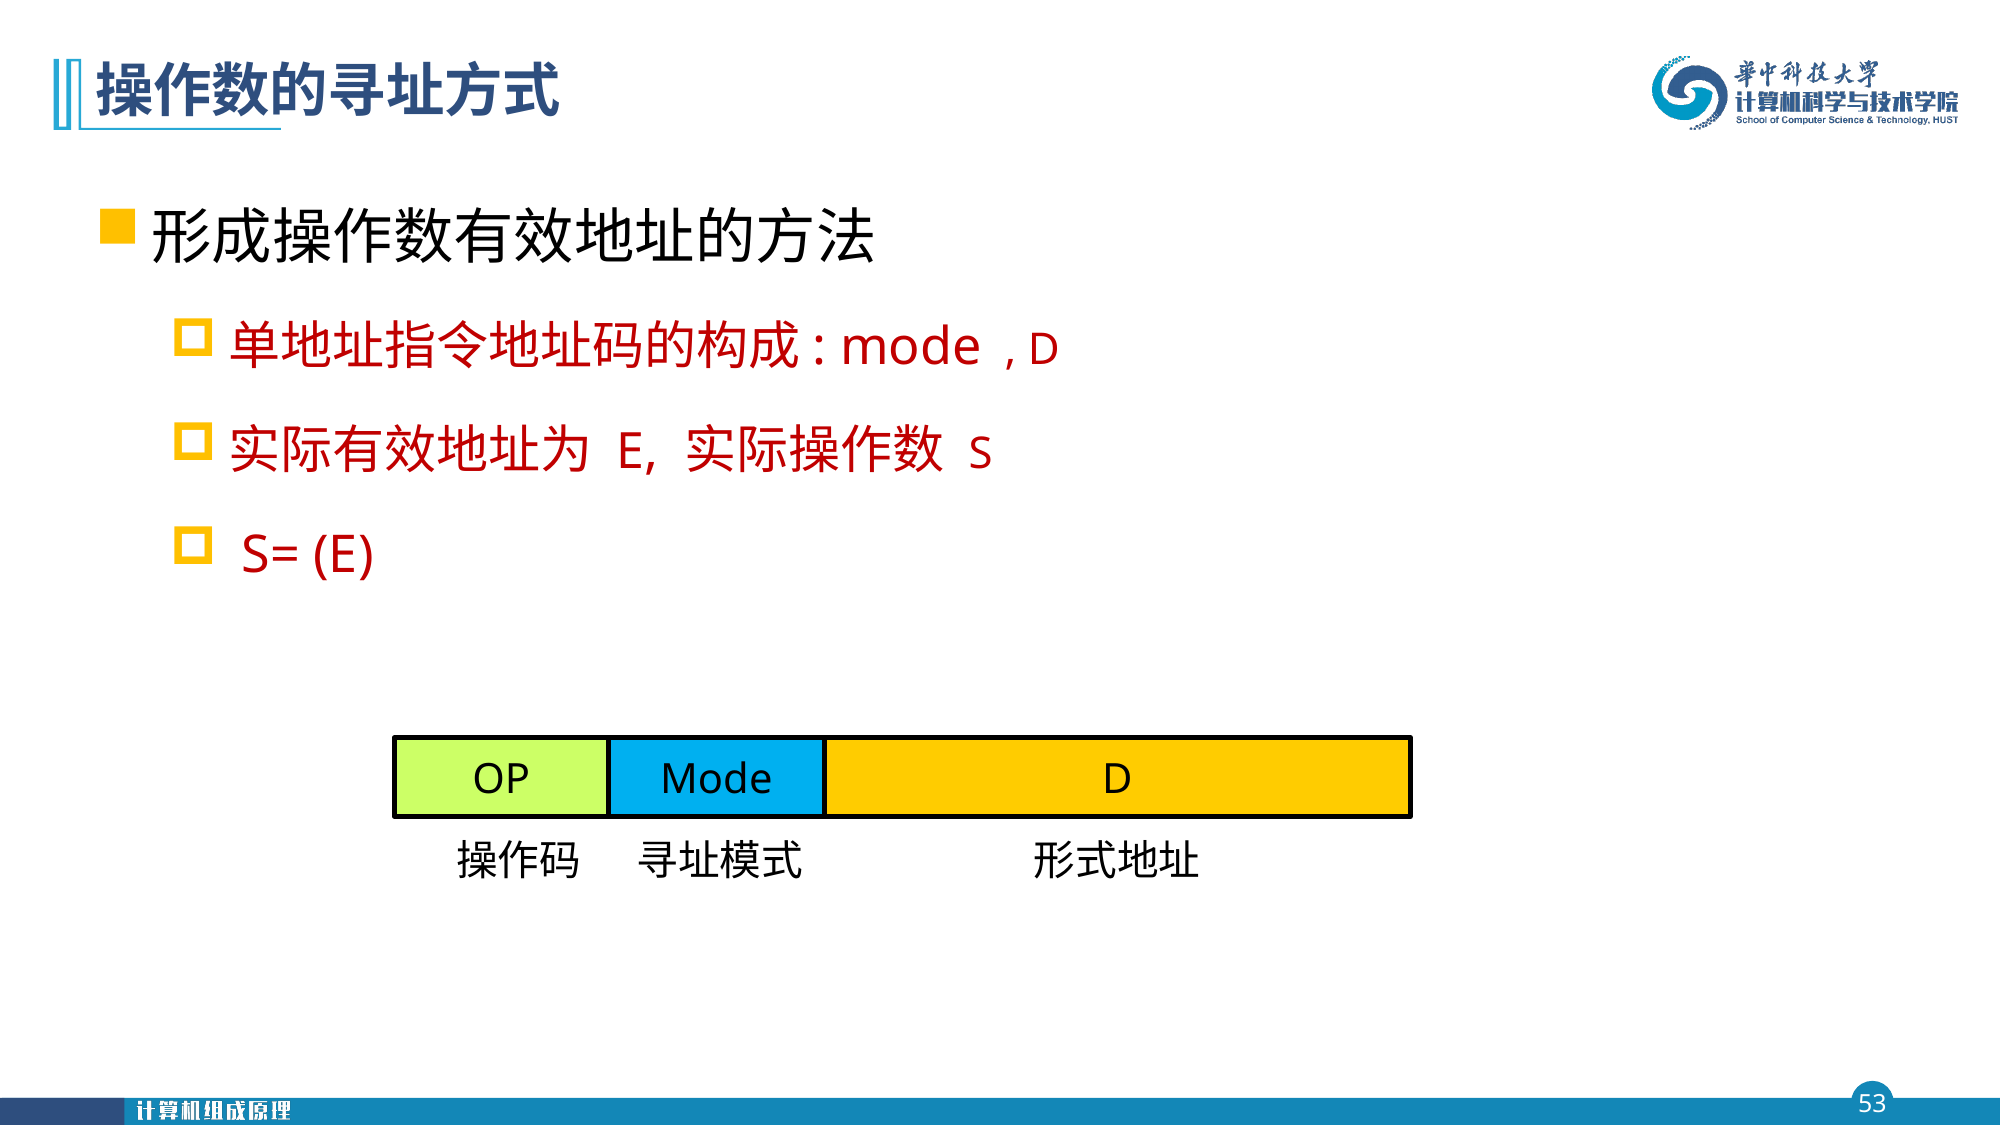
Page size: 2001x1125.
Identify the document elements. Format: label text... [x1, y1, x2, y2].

picture [1805, 56, 1958, 130]
title 操作数的寻址方式 [80, 42, 1805, 144]
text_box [394, 737, 1411, 893]
list 形成操作数有效地址的方法 单地址指令地址码的构成: mode , D 实际有效地址为 E, 实际操作数 S S= (E) [80, 154, 1805, 619]
